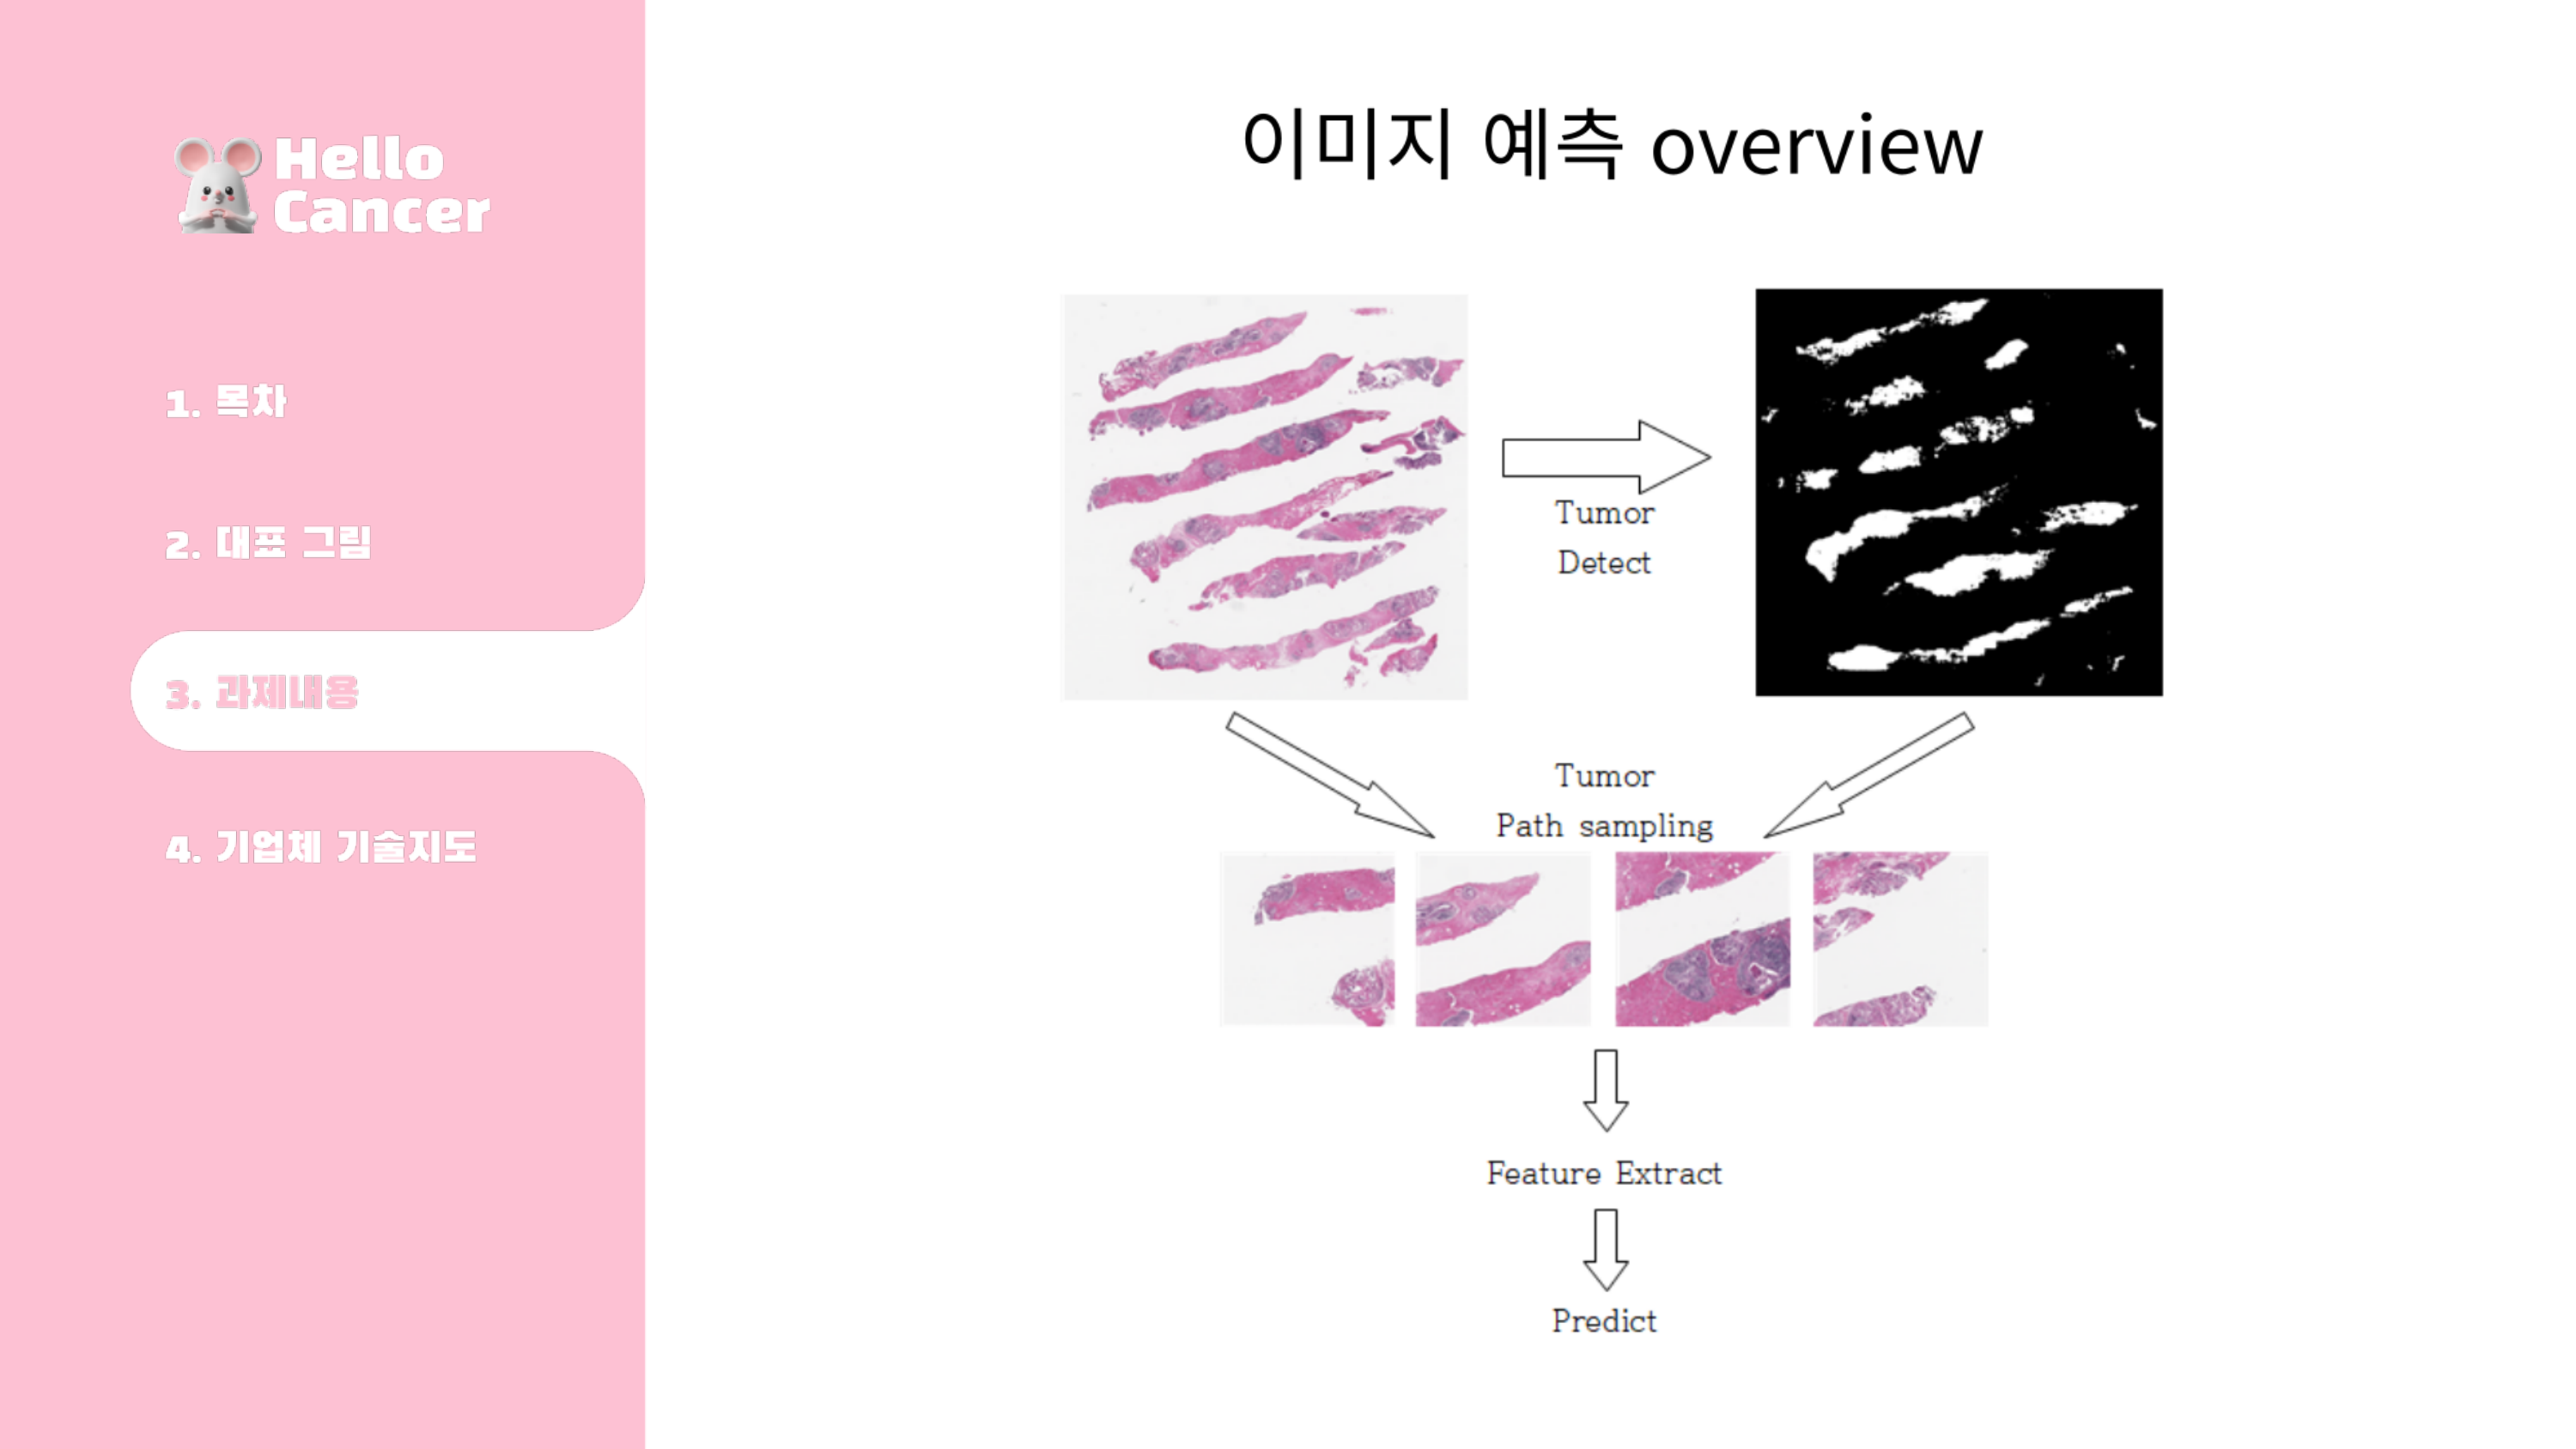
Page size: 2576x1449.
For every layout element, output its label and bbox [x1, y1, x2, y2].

picture [158, 510, 395, 579]
picture [158, 658, 382, 728]
text_box [128, 565, 648, 812]
picture [158, 367, 310, 437]
text_box [0, 0, 647, 1449]
text_box [173, 125, 510, 253]
text_box [1057, 282, 2169, 1342]
picture [158, 814, 499, 901]
picture [635, 74, 2030, 217]
